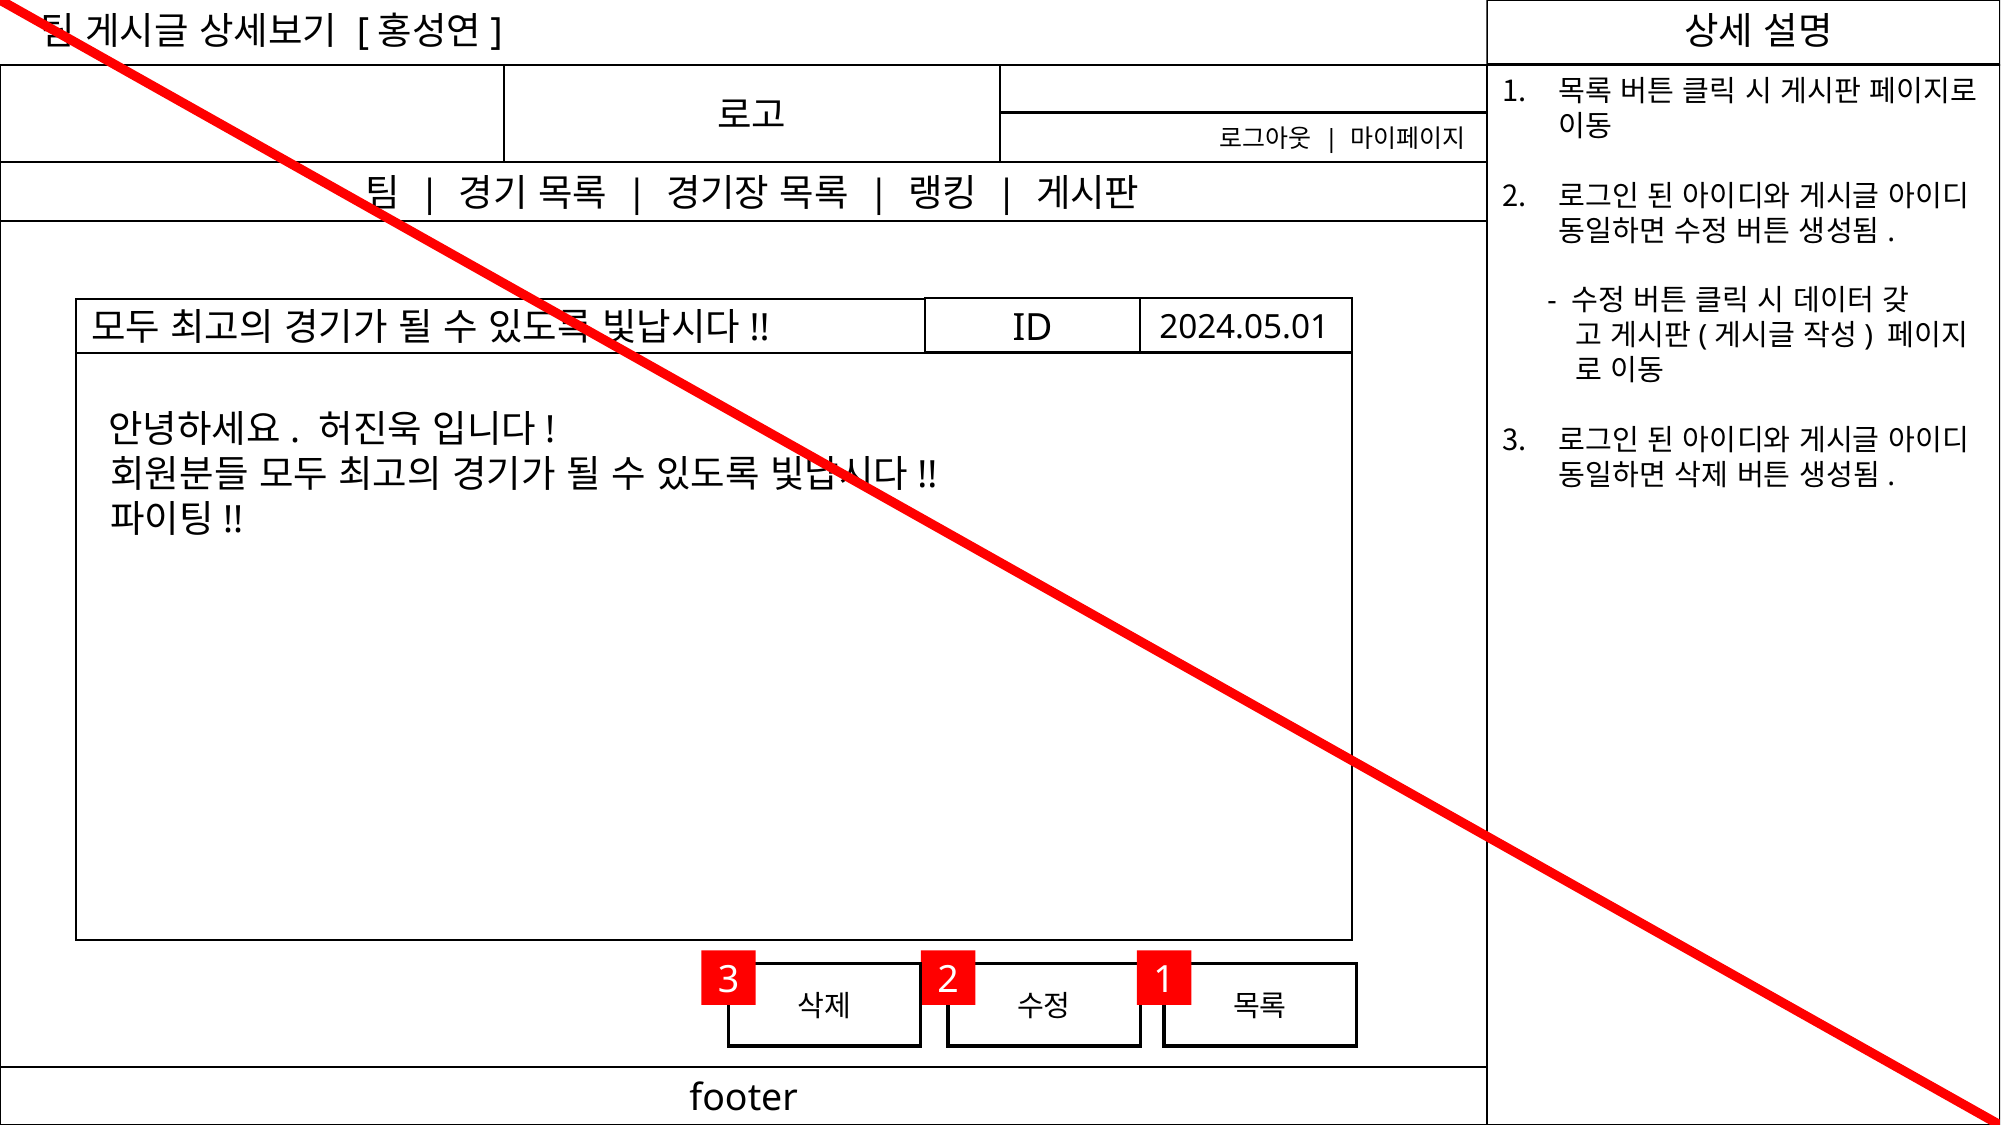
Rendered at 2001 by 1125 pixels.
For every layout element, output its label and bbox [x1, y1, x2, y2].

text_box [0, 0, 2000, 1125]
